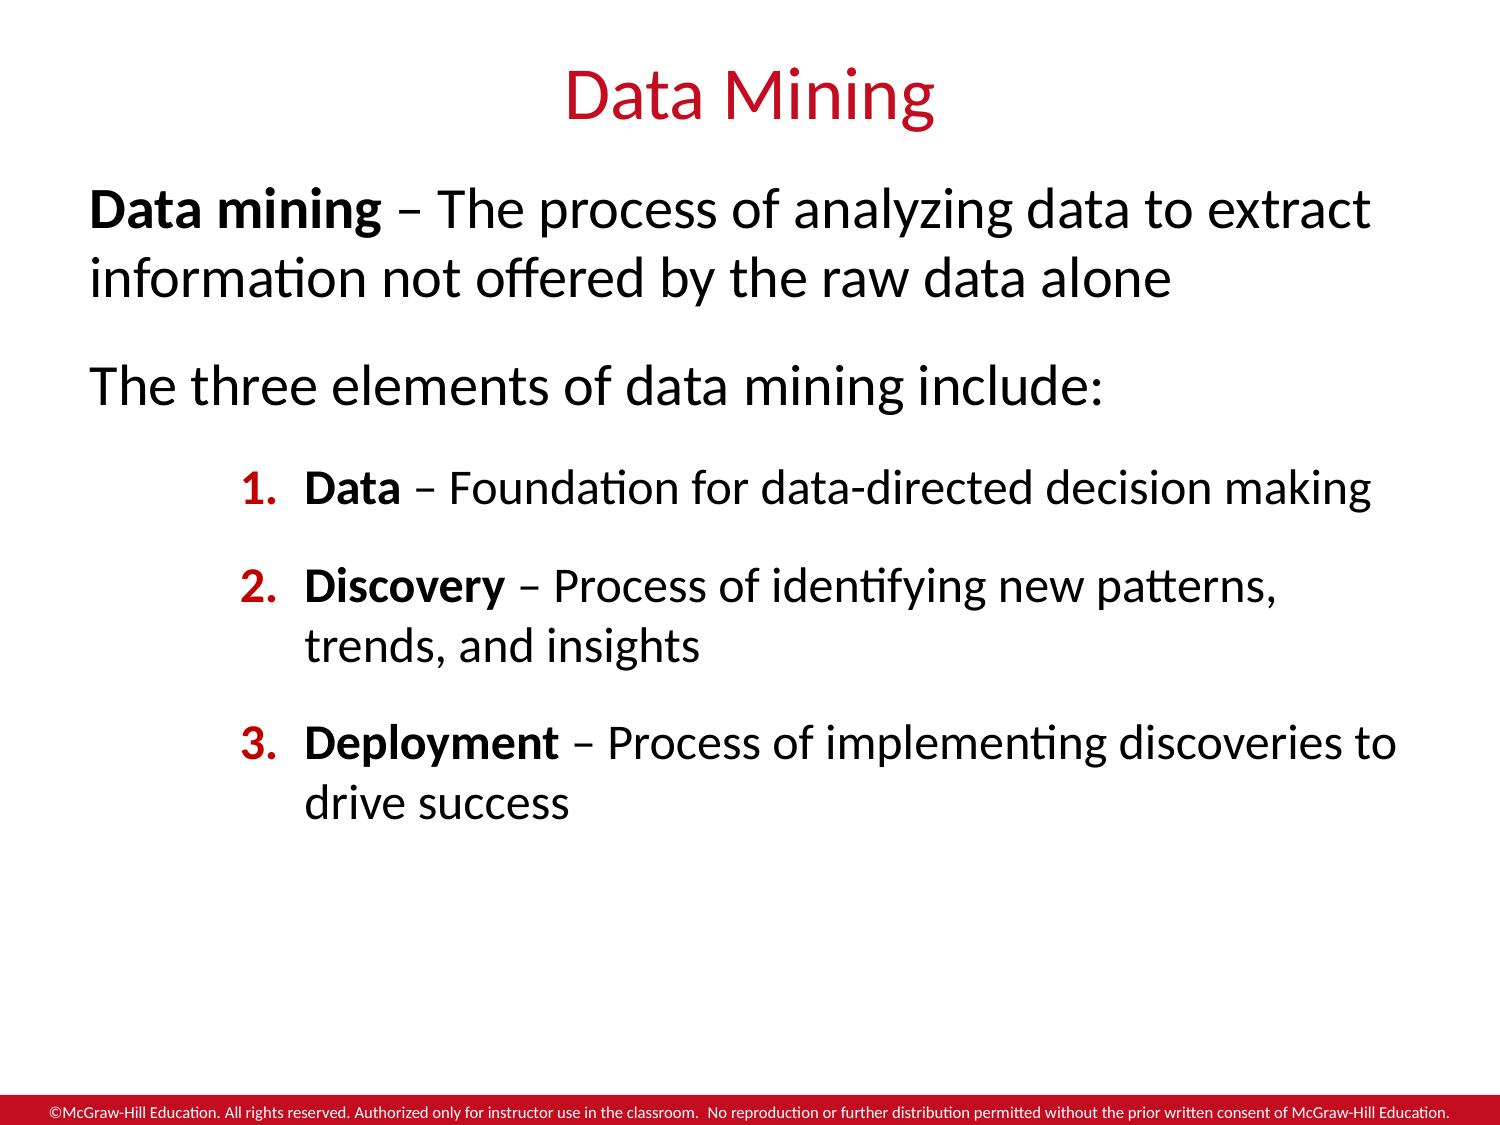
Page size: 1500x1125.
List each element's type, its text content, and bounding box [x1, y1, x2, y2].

title Data Mining [0, 37, 1500, 138]
list Data mining – The process of analyzing data to extract information not offered by the raw data alone The three elements of data mining include: Data – Foundation for data-directed decision making Discovery – Process of identifying new patterns, trends, and insights Deployment – Process of implementing discoveries to drive success [75, 162, 1425, 1075]
